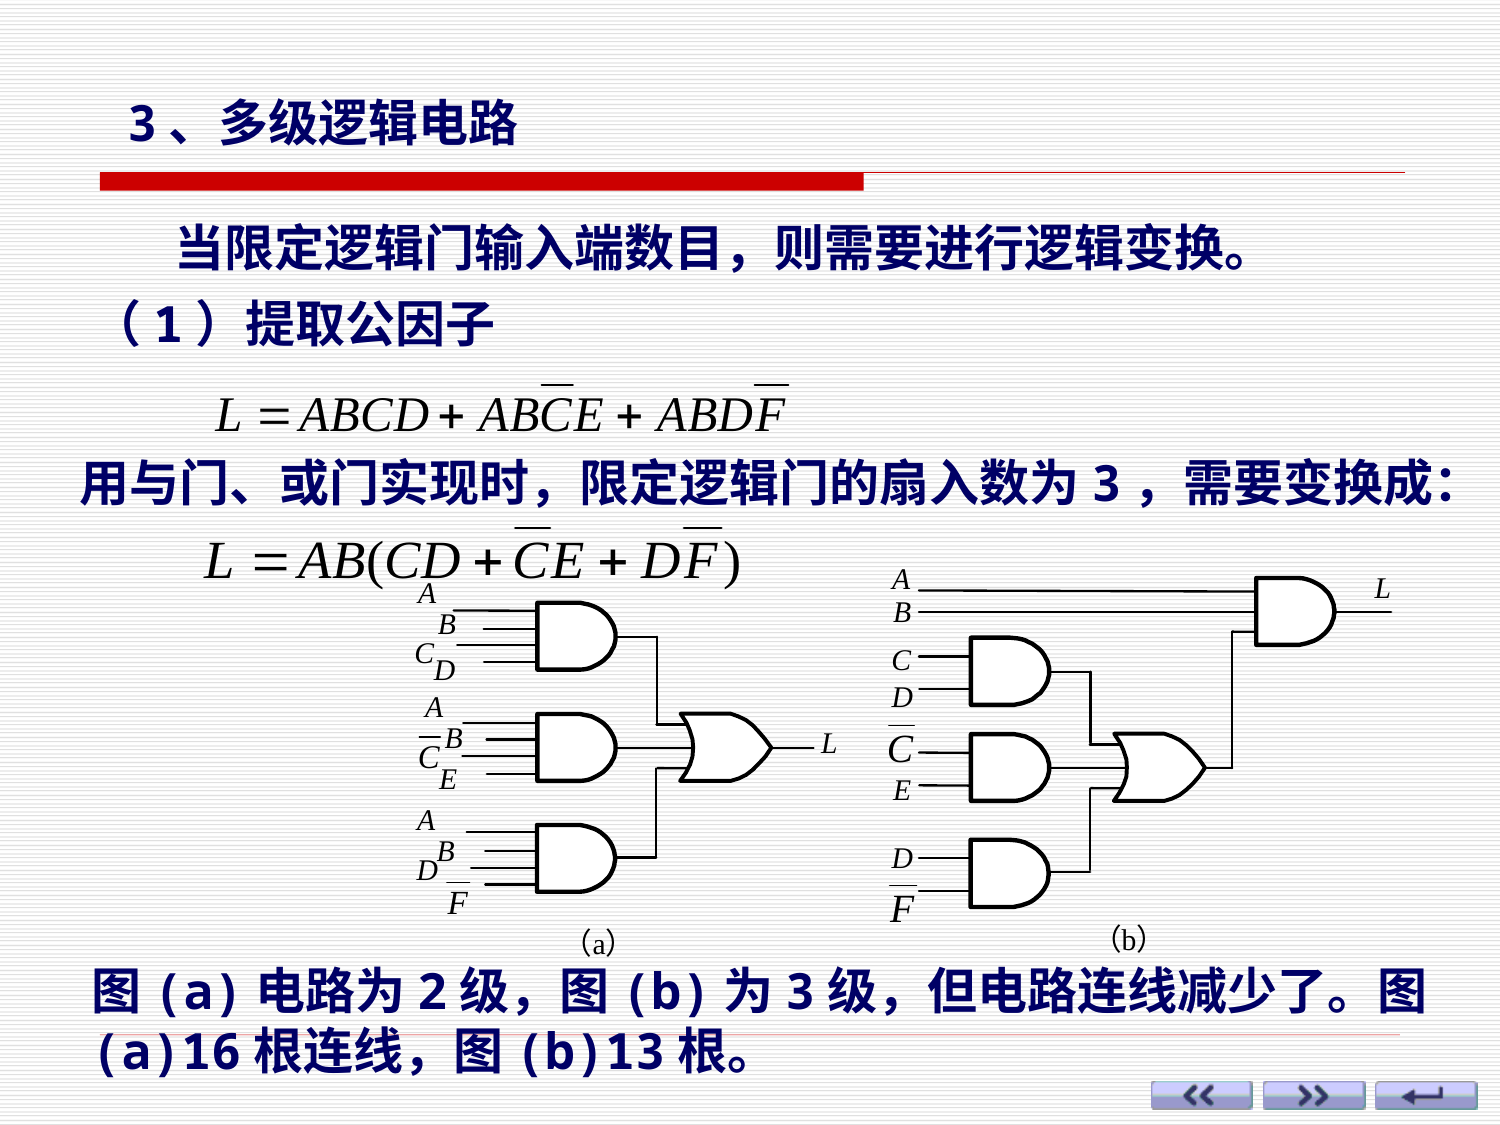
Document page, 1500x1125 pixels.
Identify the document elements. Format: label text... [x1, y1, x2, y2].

text_box 用与门、或门实现时，限定逻辑门的扇入数为3，需要变换成： [64, 444, 1500, 519]
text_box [194, 515, 750, 601]
text_box （1）提取公因子 [76, 267, 939, 360]
text_box 3、多级逻辑电路 [112, 66, 975, 160]
text_box 图(a)电路为2级，图(b)为3级，但电路连线减少了。图(a)16根连线，图(b)13根。 [76, 952, 1460, 1087]
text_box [407, 550, 1401, 978]
text_box 当限定逻辑门输入端数目，则需要进行逻辑变换。 [159, 172, 1341, 284]
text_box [206, 373, 798, 444]
picture [0, 0, 1500, 1125]
